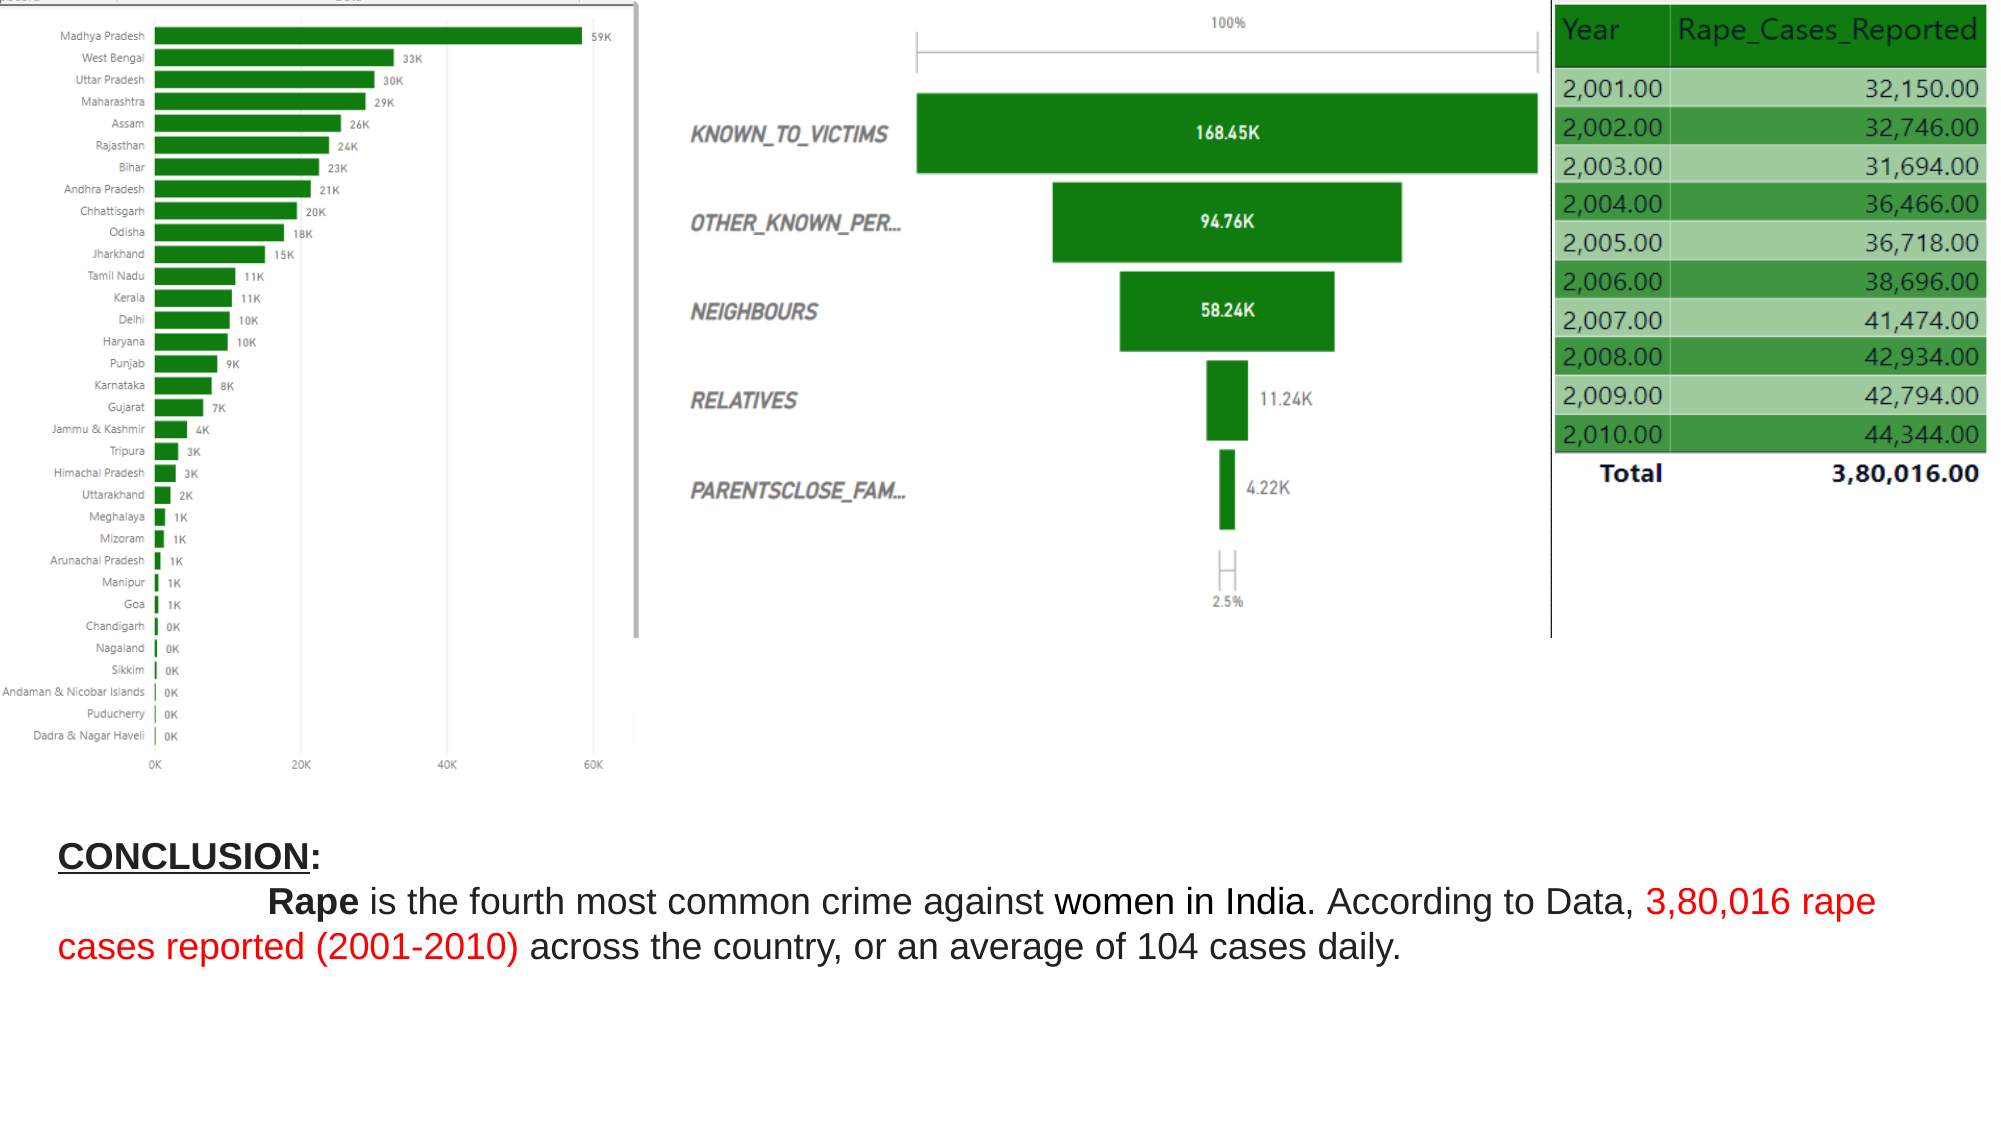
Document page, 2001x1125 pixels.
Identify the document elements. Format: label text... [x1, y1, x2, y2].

picture [0, 0, 1987, 775]
text_box CONCLUSION: Rape is the fourth most common crime against women in India. According to Data, 3,80,016 rape cases reported (2001-2010) across the country, or an average of 104 cases daily. [42, 824, 1936, 1065]
